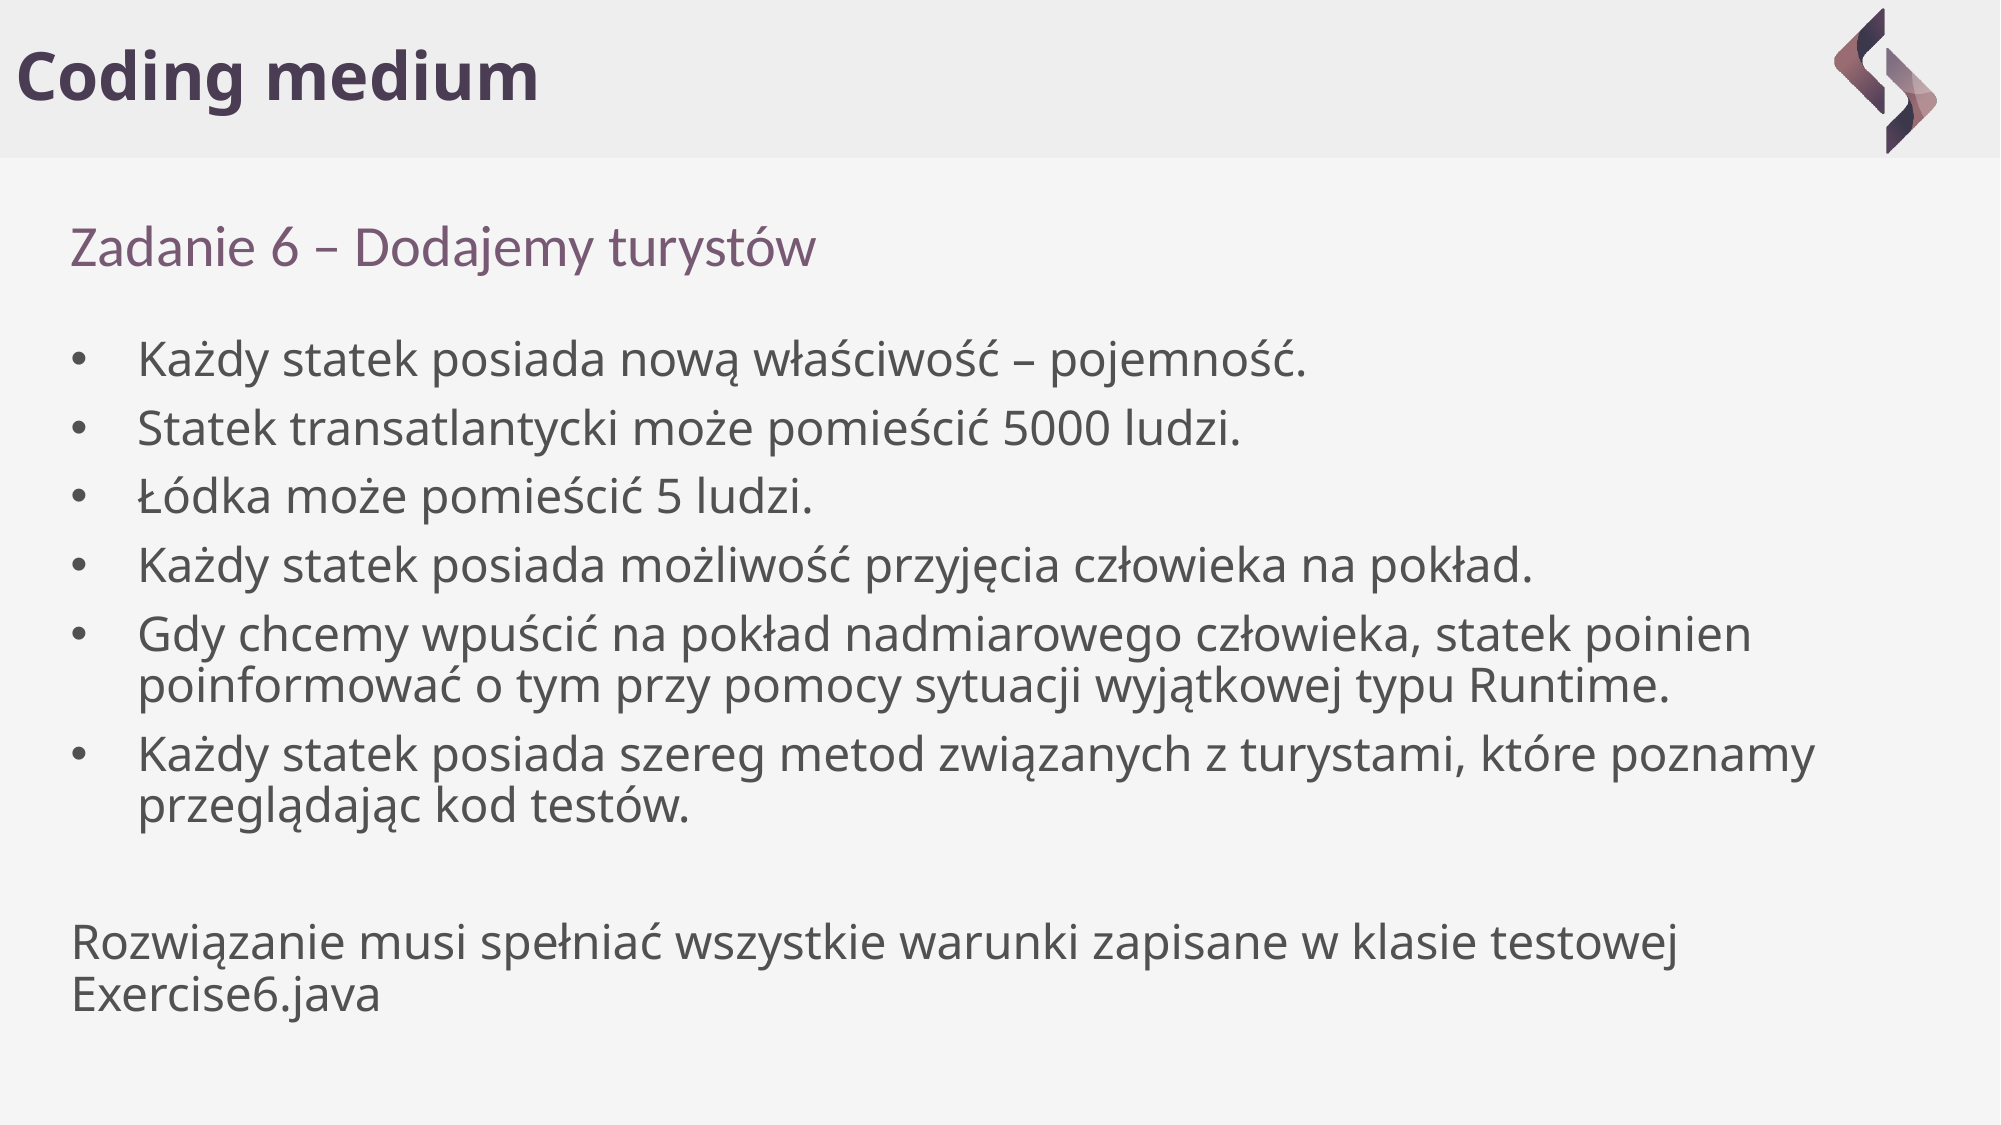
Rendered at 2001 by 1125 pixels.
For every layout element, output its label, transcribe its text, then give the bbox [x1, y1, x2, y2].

picture [1787, 0, 2001, 166]
list Każdy statek posiada nową właściwość – pojemność. Statek transatlantycki może pomieścić 5000 ludzi. Łódka może pomieścić 5 ludzi. Każdy statek posiada możliwość przyjęcia człowieka na pokład. Gdy chcemy wpuścić na pokład nadmiarowego człowieka, statek poinien poinformować o tym przy pomocy sytuacji wyjątkowej typu Runtime. Każdy statek posiada szereg metod związanych z turystami, które poznamy przeglądając kod testów. Rozwiązanie musi spełniać wszystkie warunki zapisane w klasie testowej Exercise6.java [55, 328, 1863, 1030]
list Zadanie 6 – Dodajemy turystów [55, 208, 1486, 292]
title Coding medium [0, 0, 1788, 158]
